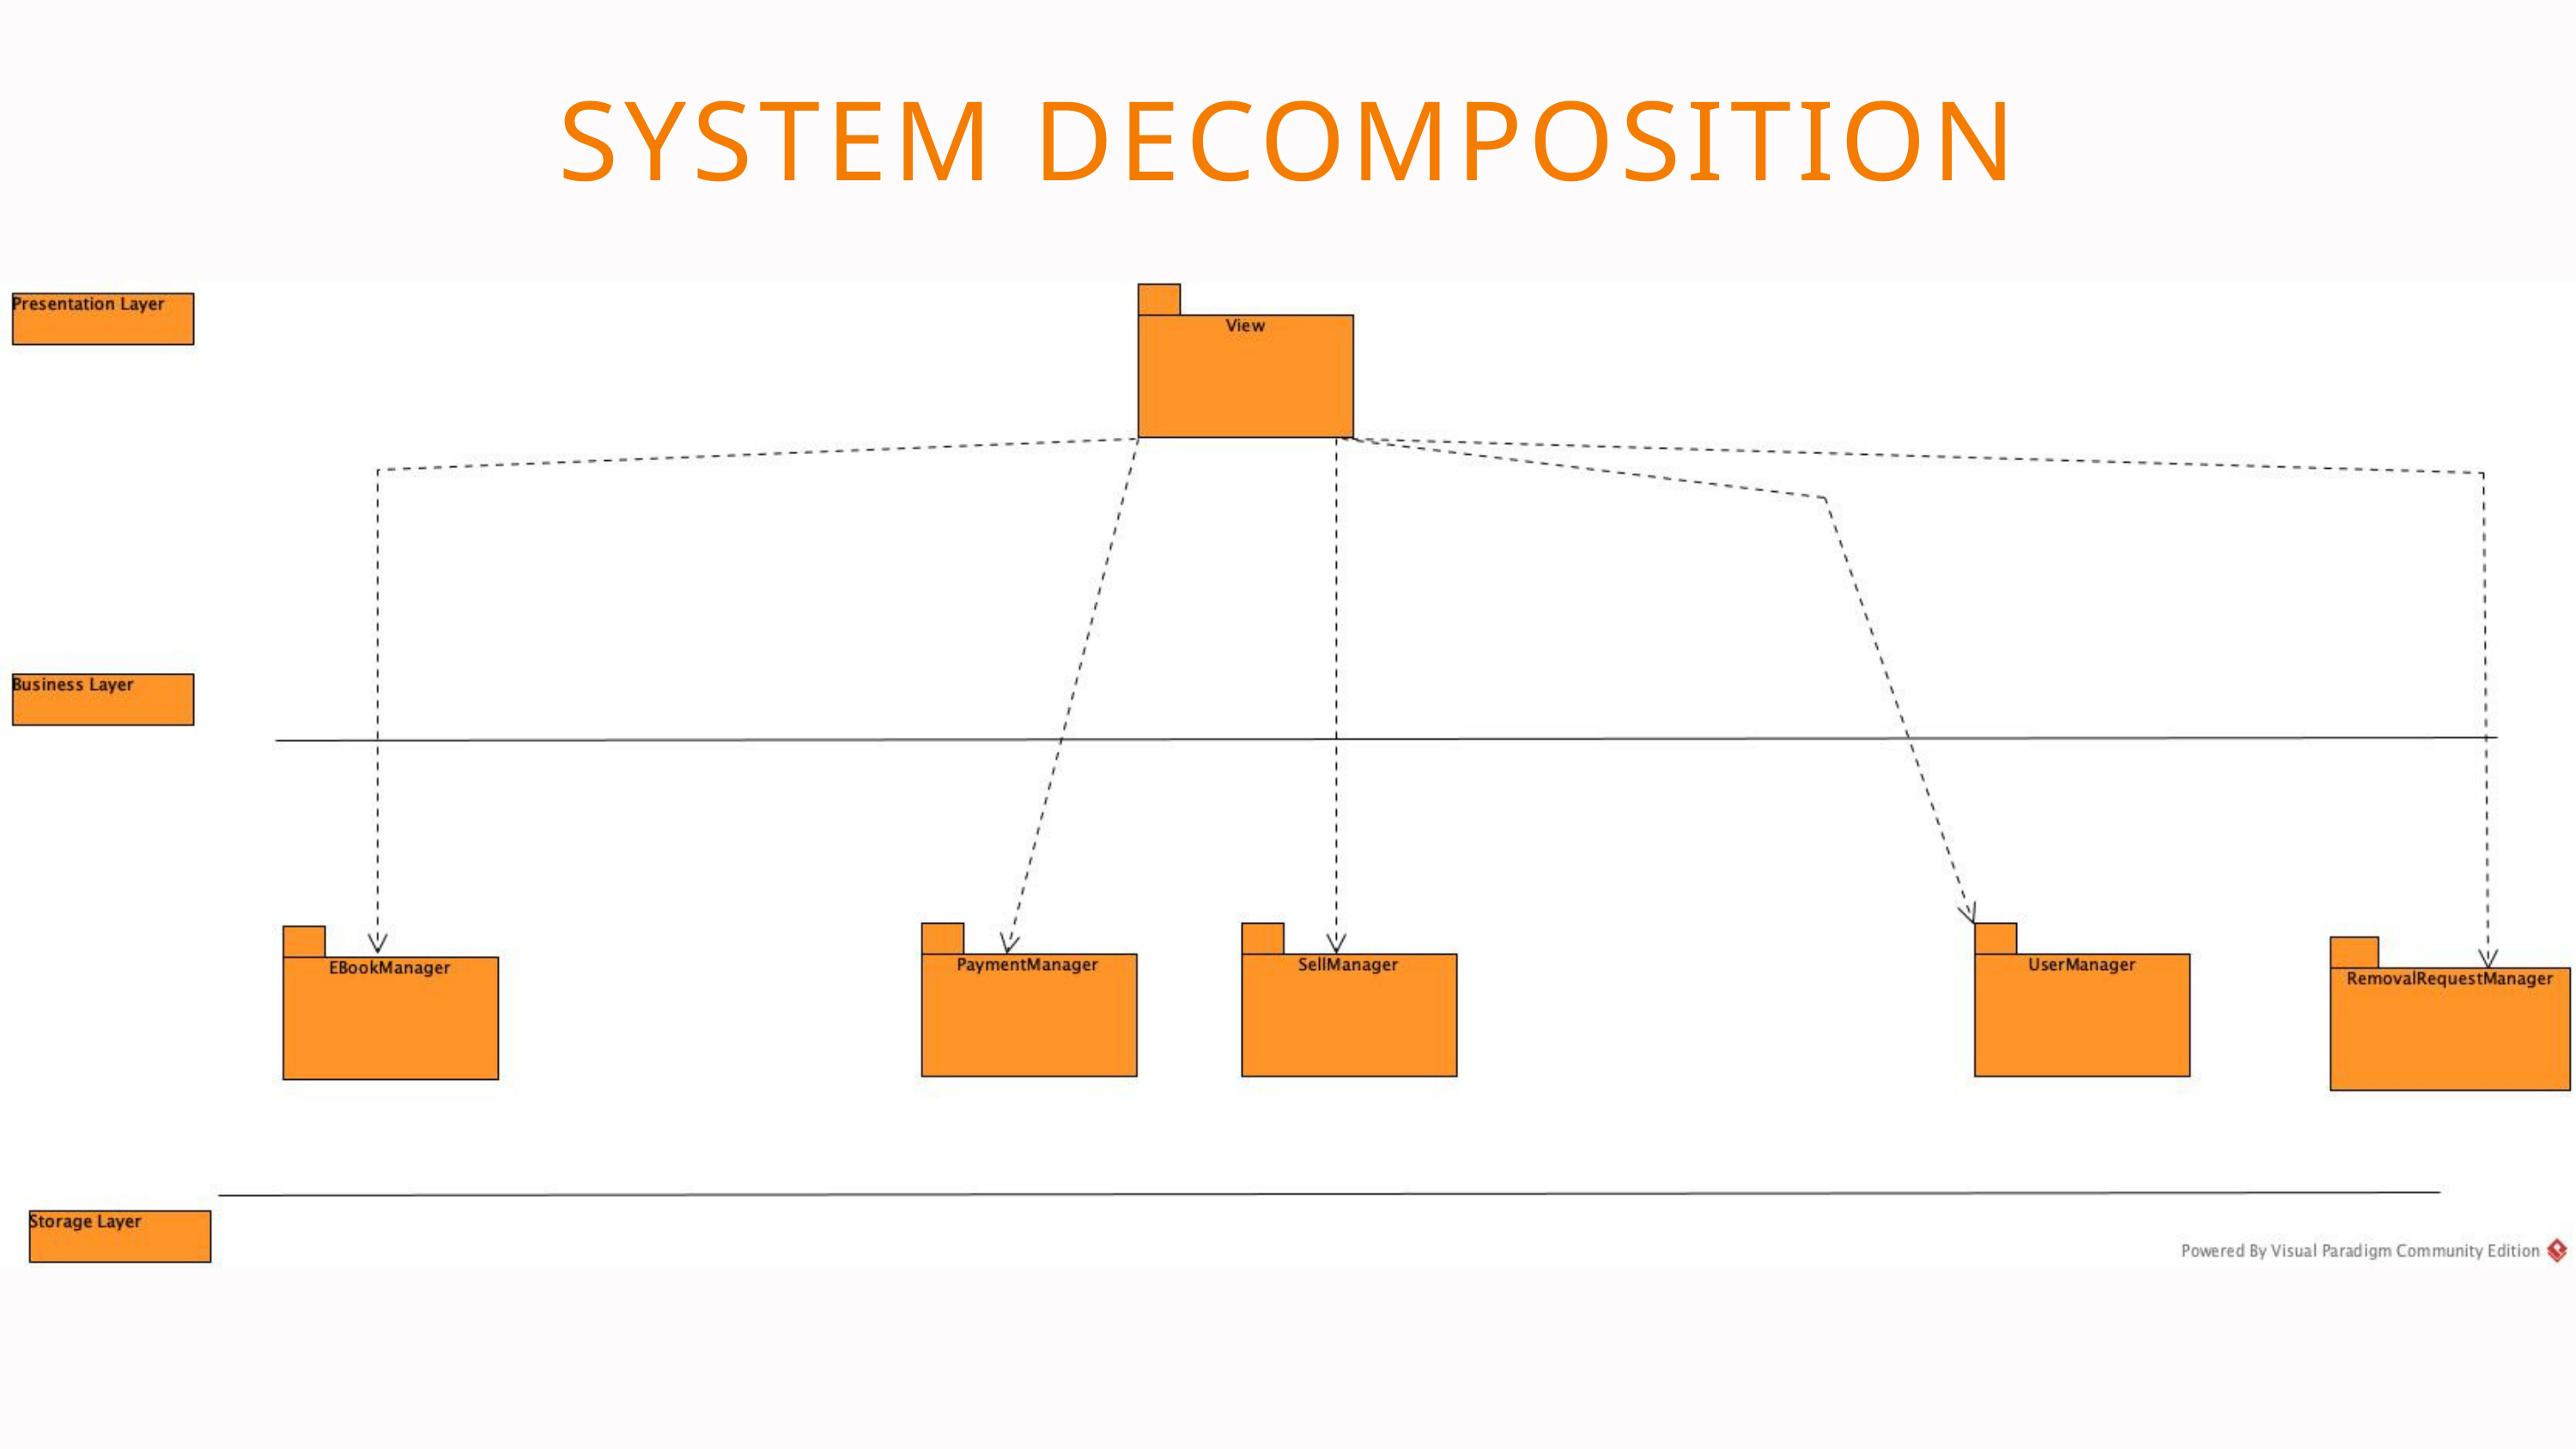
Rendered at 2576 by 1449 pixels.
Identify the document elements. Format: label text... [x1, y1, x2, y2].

text_box SYSTEM DECOMPOSITION [452, 51, 2124, 203]
text_box [0, 281, 2576, 1268]
